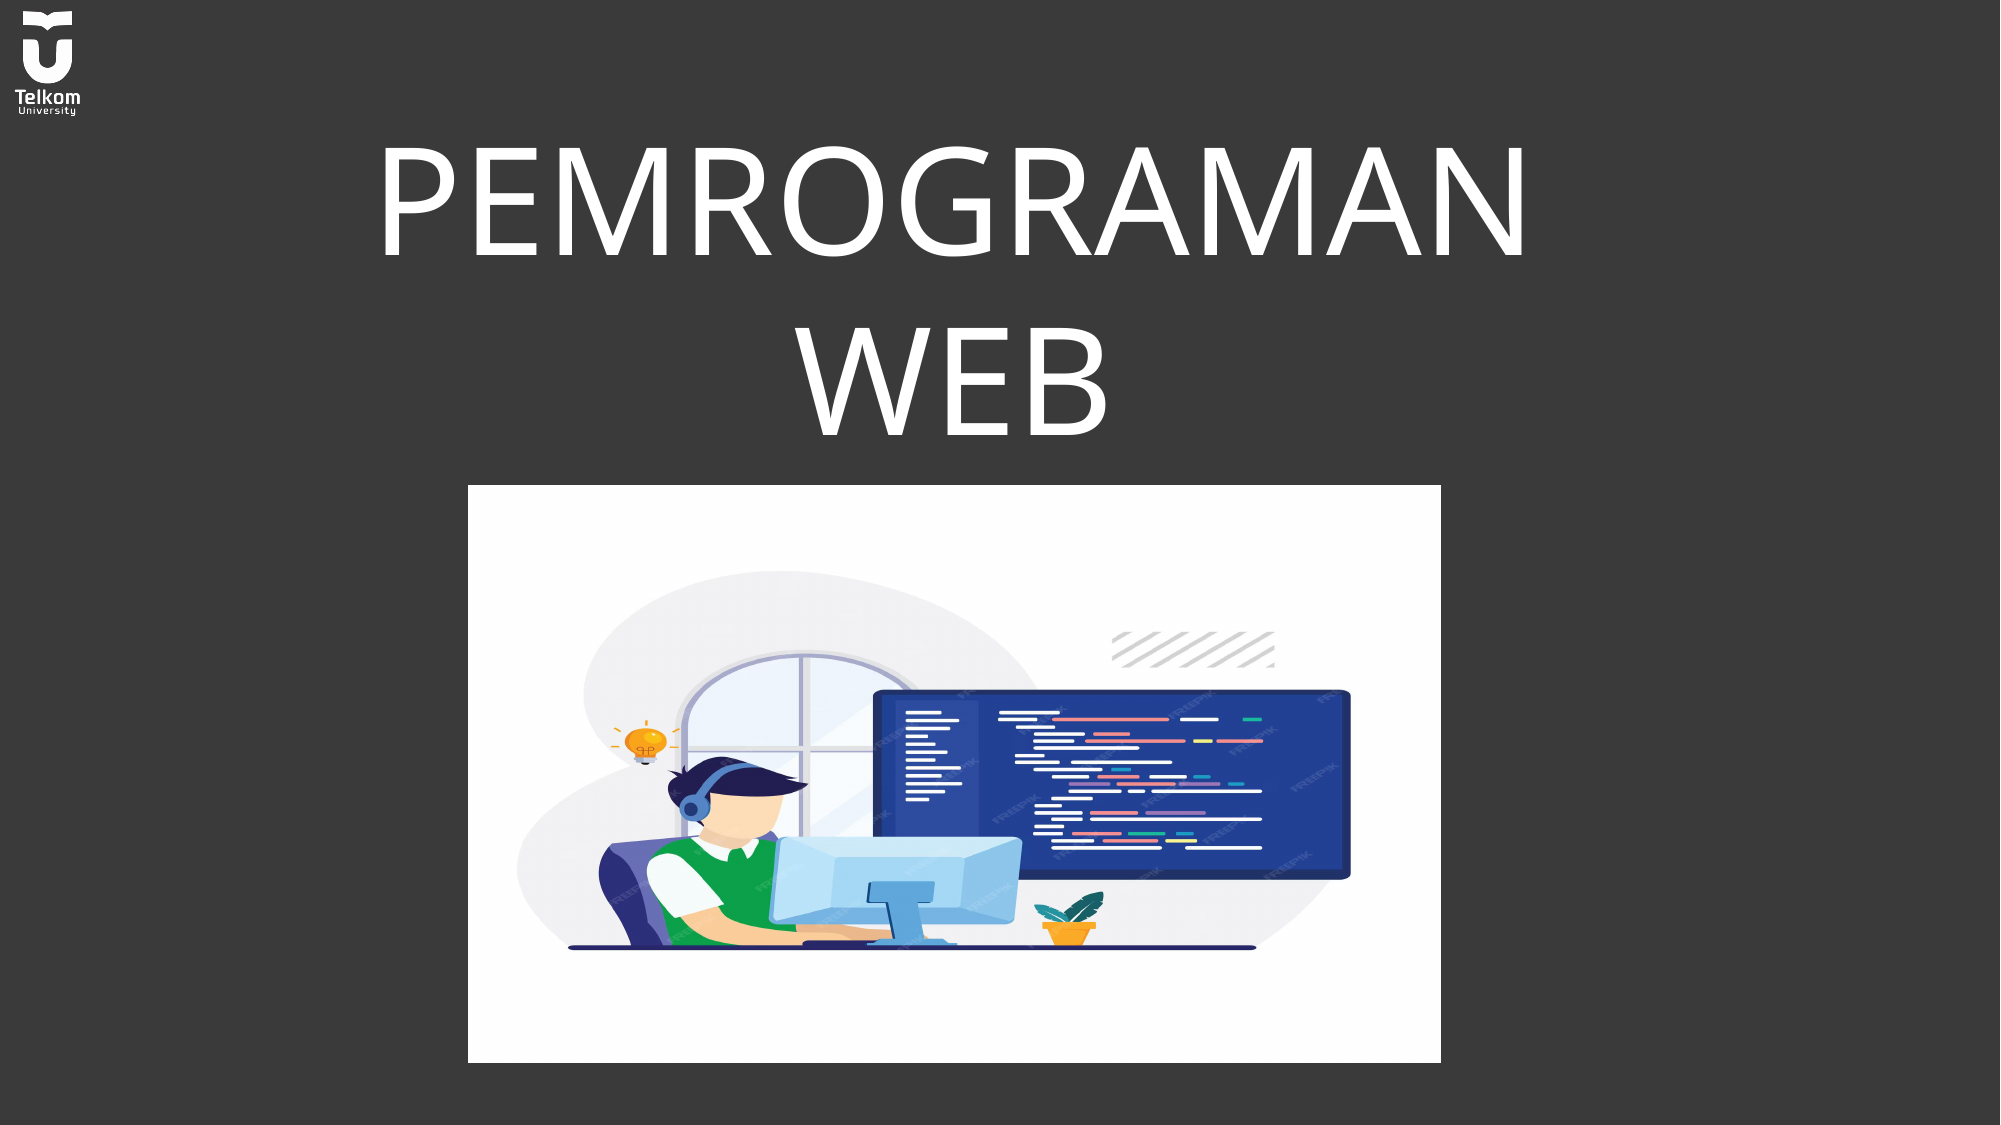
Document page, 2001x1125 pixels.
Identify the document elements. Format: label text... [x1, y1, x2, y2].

picture [467, 484, 1441, 1064]
picture [0, 0, 96, 127]
text_box PEMROGRAMAN WEB [225, 97, 1683, 473]
